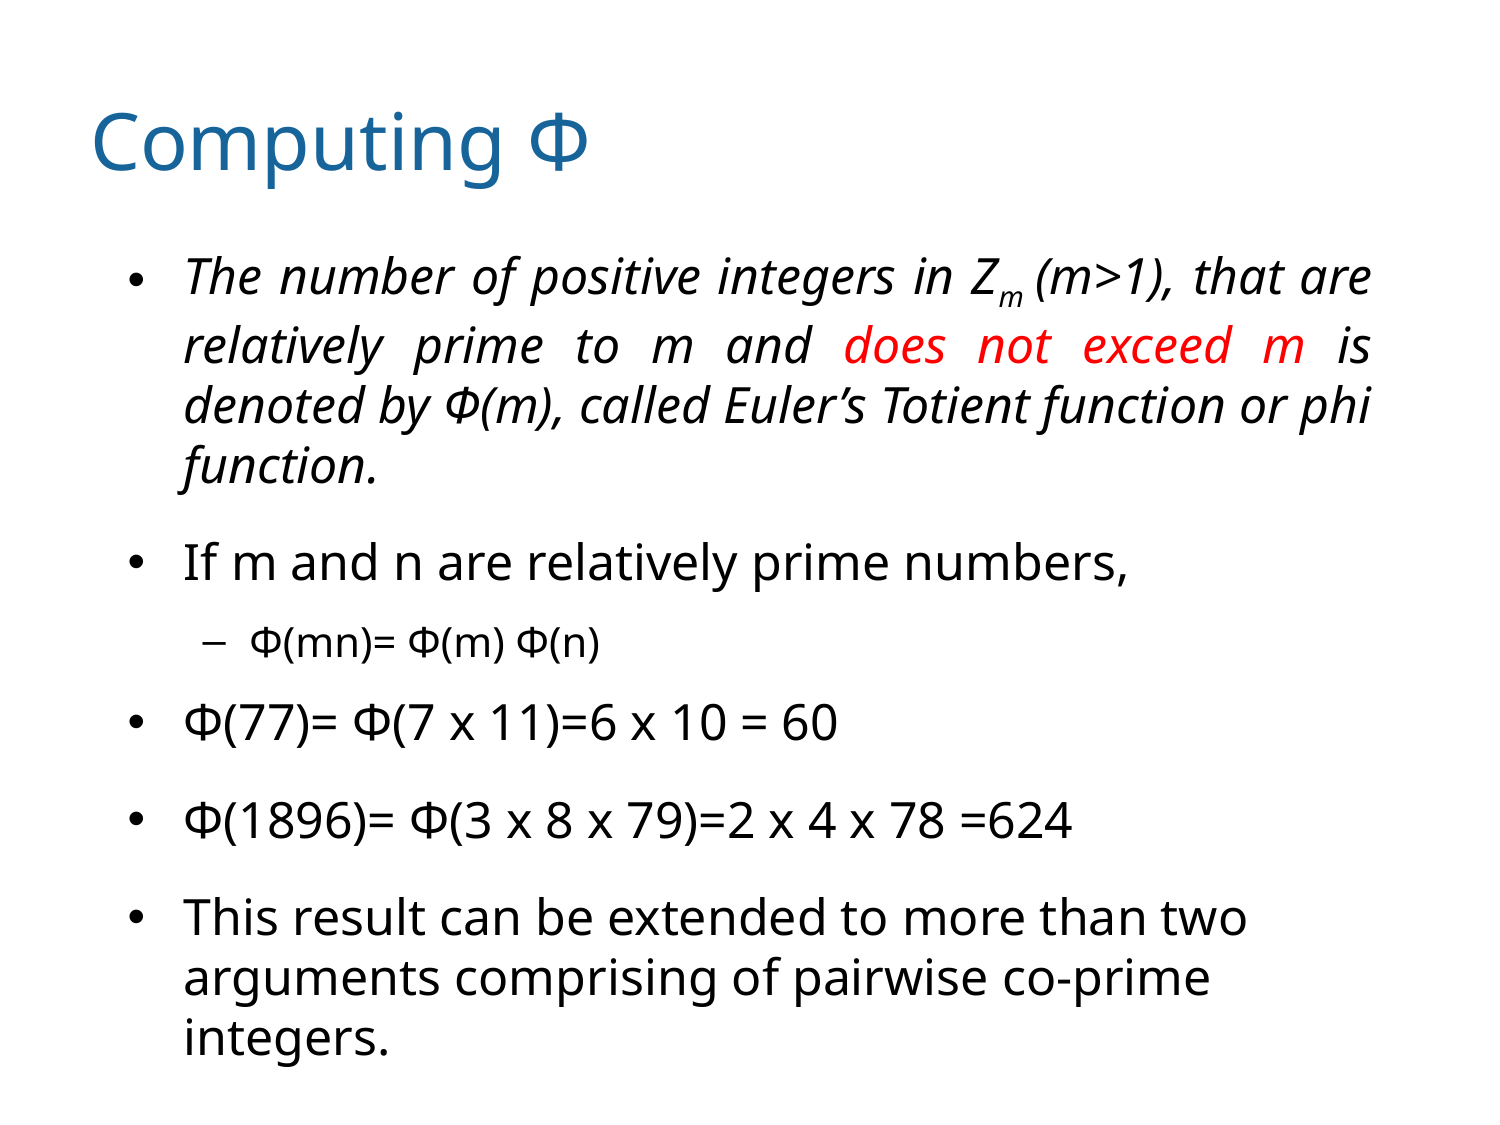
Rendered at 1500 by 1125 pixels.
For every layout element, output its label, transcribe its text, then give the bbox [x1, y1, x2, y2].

list The number of positive integers in Zm (m>1), that are relatively prime to m and does not exceed m is denoted by Φ(m), called Euler’s Totient function or phi function. If m and n are relatively prime numbers, Φ(mn)= Φ(m) Φ(n) Φ(77)= Φ(7 x 11)=6 x 10 = 60 Φ(1896)= Φ(3 x 8 x 79)=2 x 4 x 78 =624 This result can be extended to more than two arguments comprising of pairwise co-prime integers. [112, 237, 1388, 1025]
title Computing Φ [75, 45, 1425, 233]
